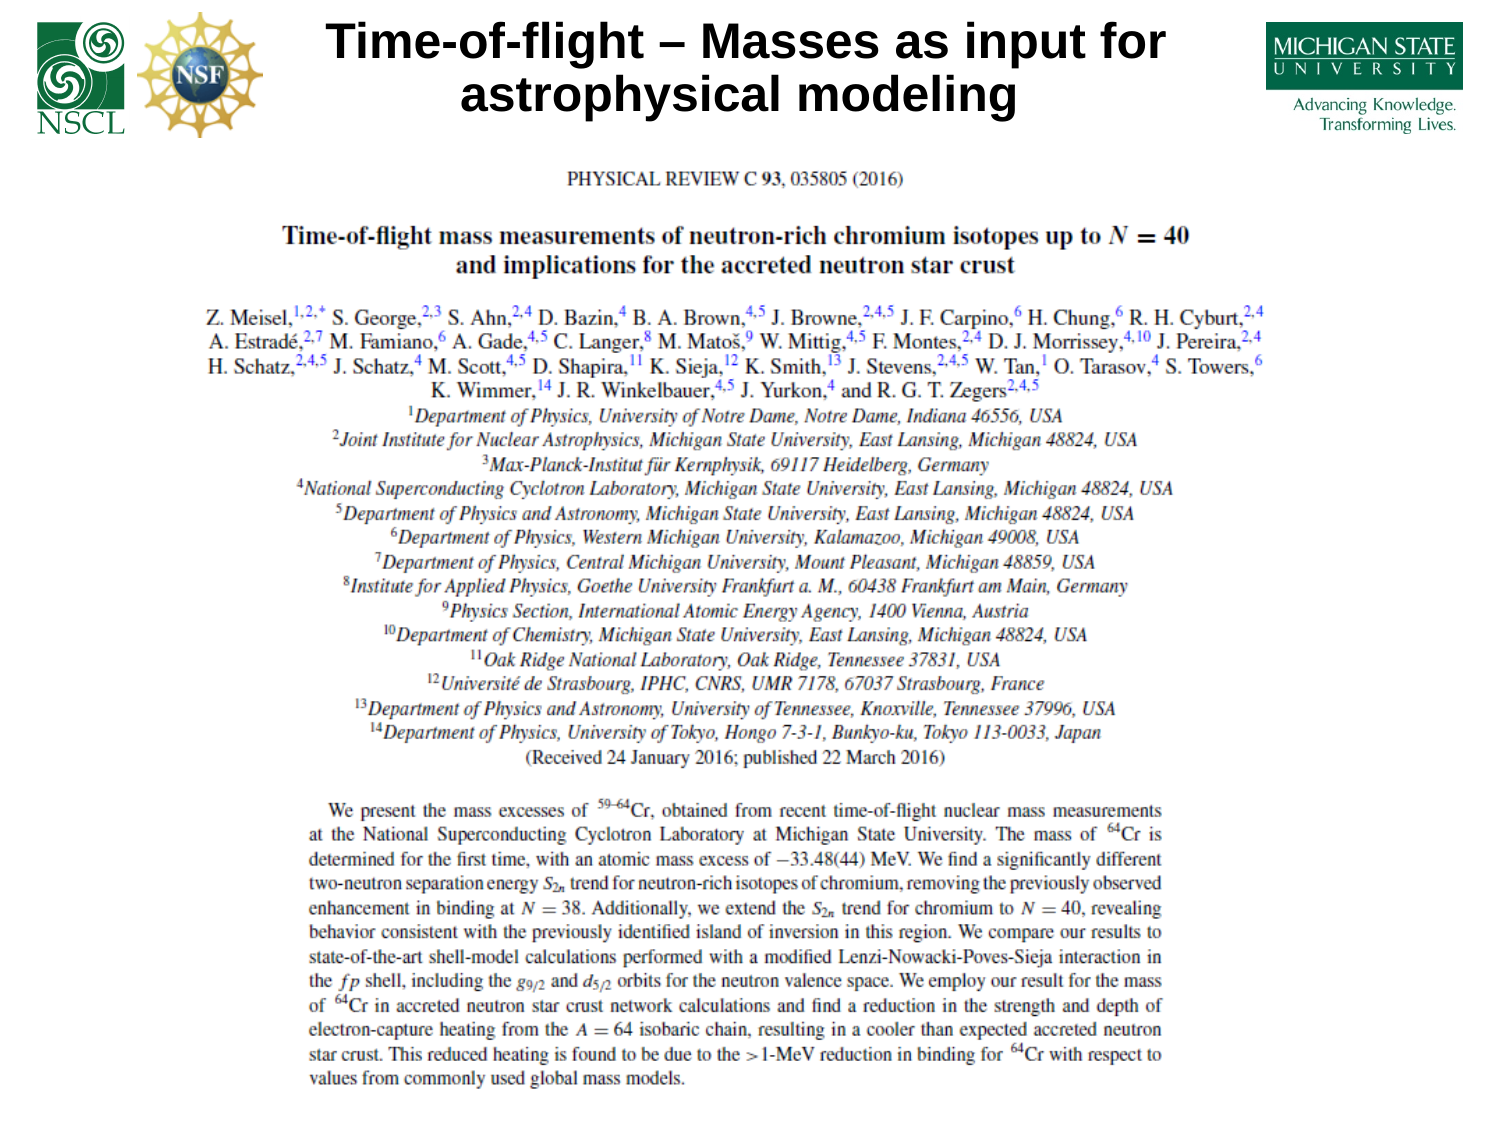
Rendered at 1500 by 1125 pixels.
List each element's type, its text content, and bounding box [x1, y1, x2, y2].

picture [31, 16, 130, 140]
picture [1266, 22, 1463, 134]
title Time-of-flight – Masses as input for astrophysical modeling [287, 12, 1206, 127]
picture [174, 162, 1279, 1100]
picture [137, 12, 263, 138]
